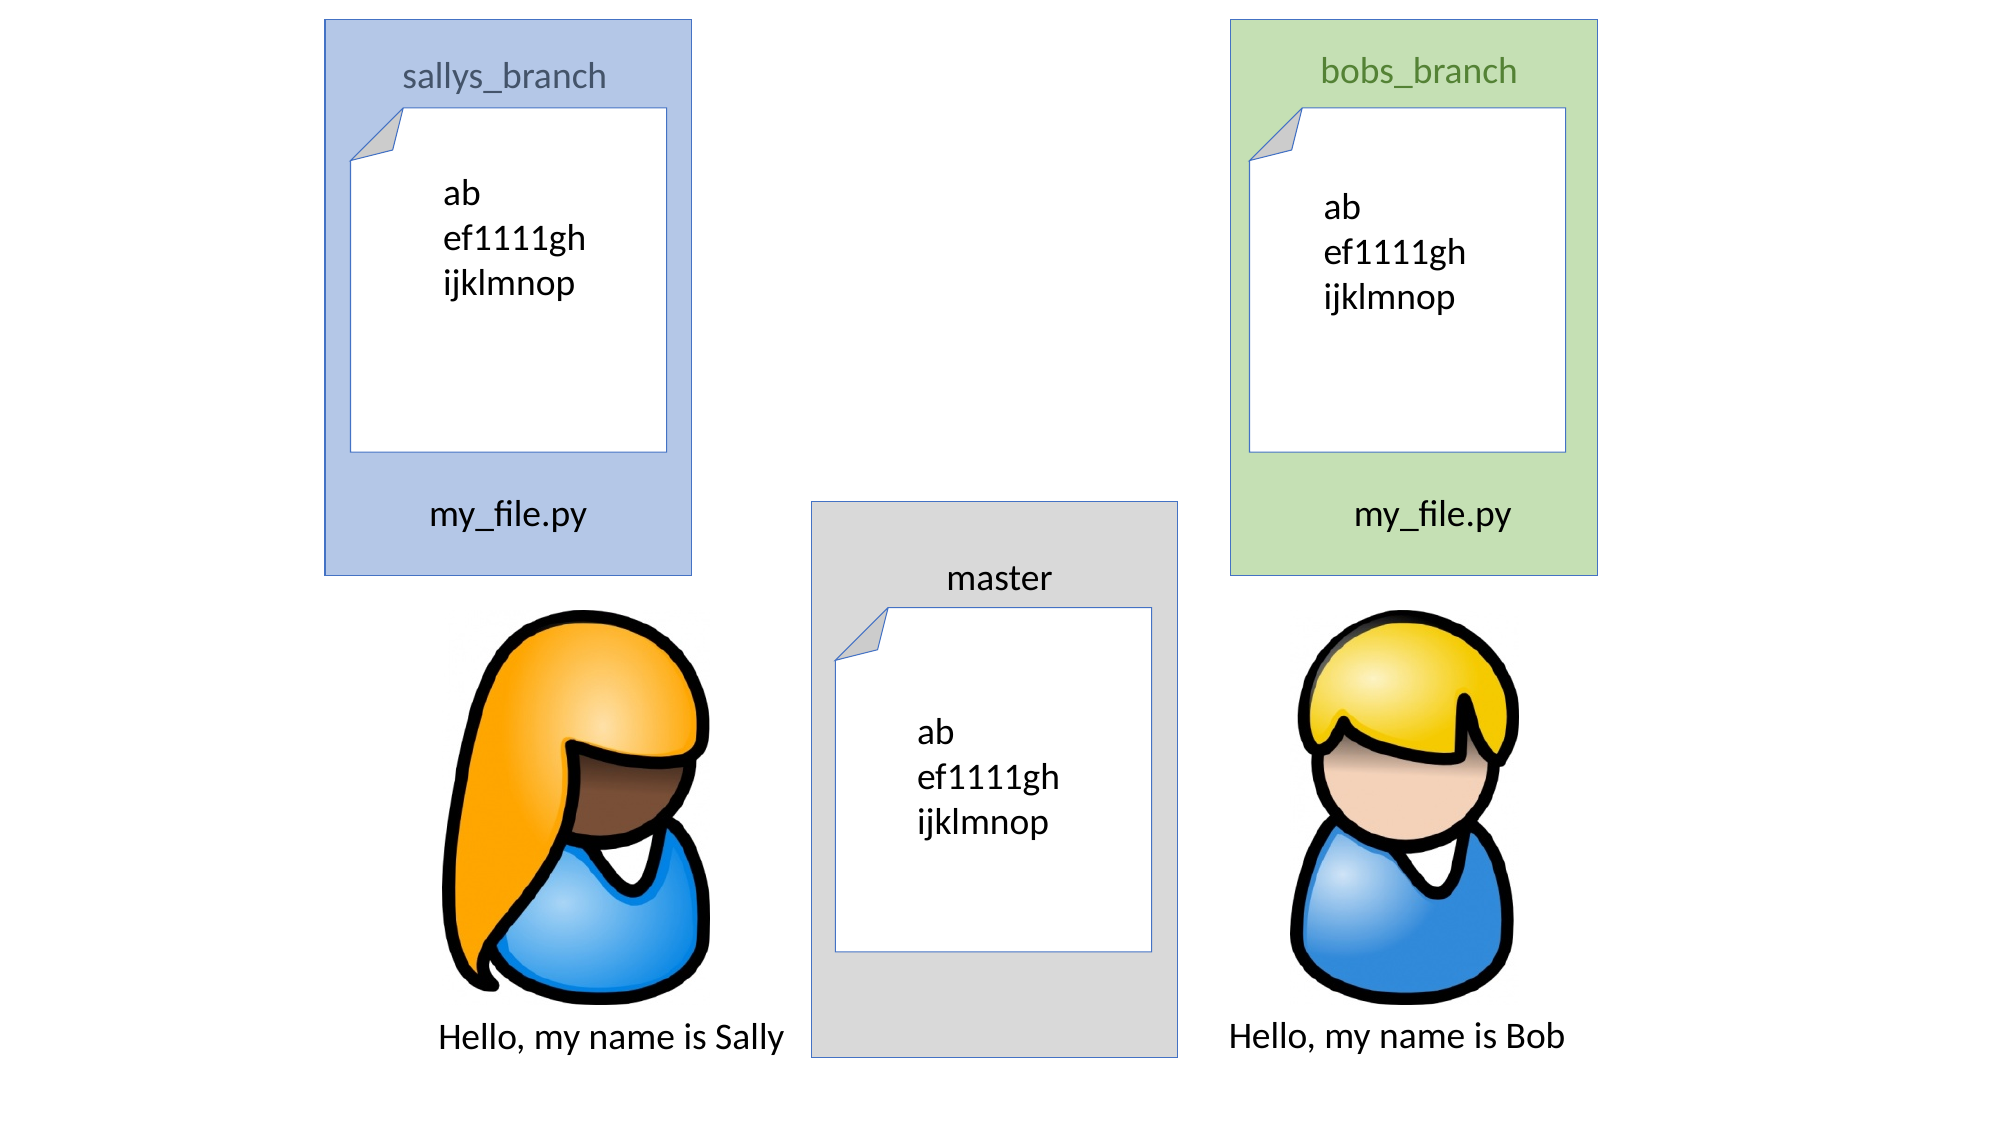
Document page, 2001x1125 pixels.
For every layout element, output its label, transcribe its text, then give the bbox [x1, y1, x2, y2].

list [217, 610, 935, 1005]
text_box ab ef1111gh ijklmnop [935, 699, 1091, 850]
text_box [324, 19, 692, 481]
text_box Hello, my name is Bob [1197, 1004, 1598, 1064]
text_box [811, 501, 1178, 1058]
text_box sallys_branch [372, 44, 638, 104]
text_box my_file.py [324, 481, 692, 542]
text_box [884, 607, 1153, 953]
text_box bobs_branch [1286, 38, 1552, 99]
text_box Hello, my name is Sally [411, 1005, 812, 1065]
text_box master [881, 545, 1118, 605]
text_box [348, 107, 668, 453]
text_box my_file.py [1249, 481, 1616, 542]
picture [1290, 610, 1519, 1005]
text_box [1247, 107, 1567, 453]
text_box ab ef1111gh ijklmnop [428, 160, 617, 311]
text_box [324, 542, 692, 576]
text_box [1230, 19, 1598, 576]
text_box ab ef1111gh ijklmnop [1308, 174, 1497, 325]
